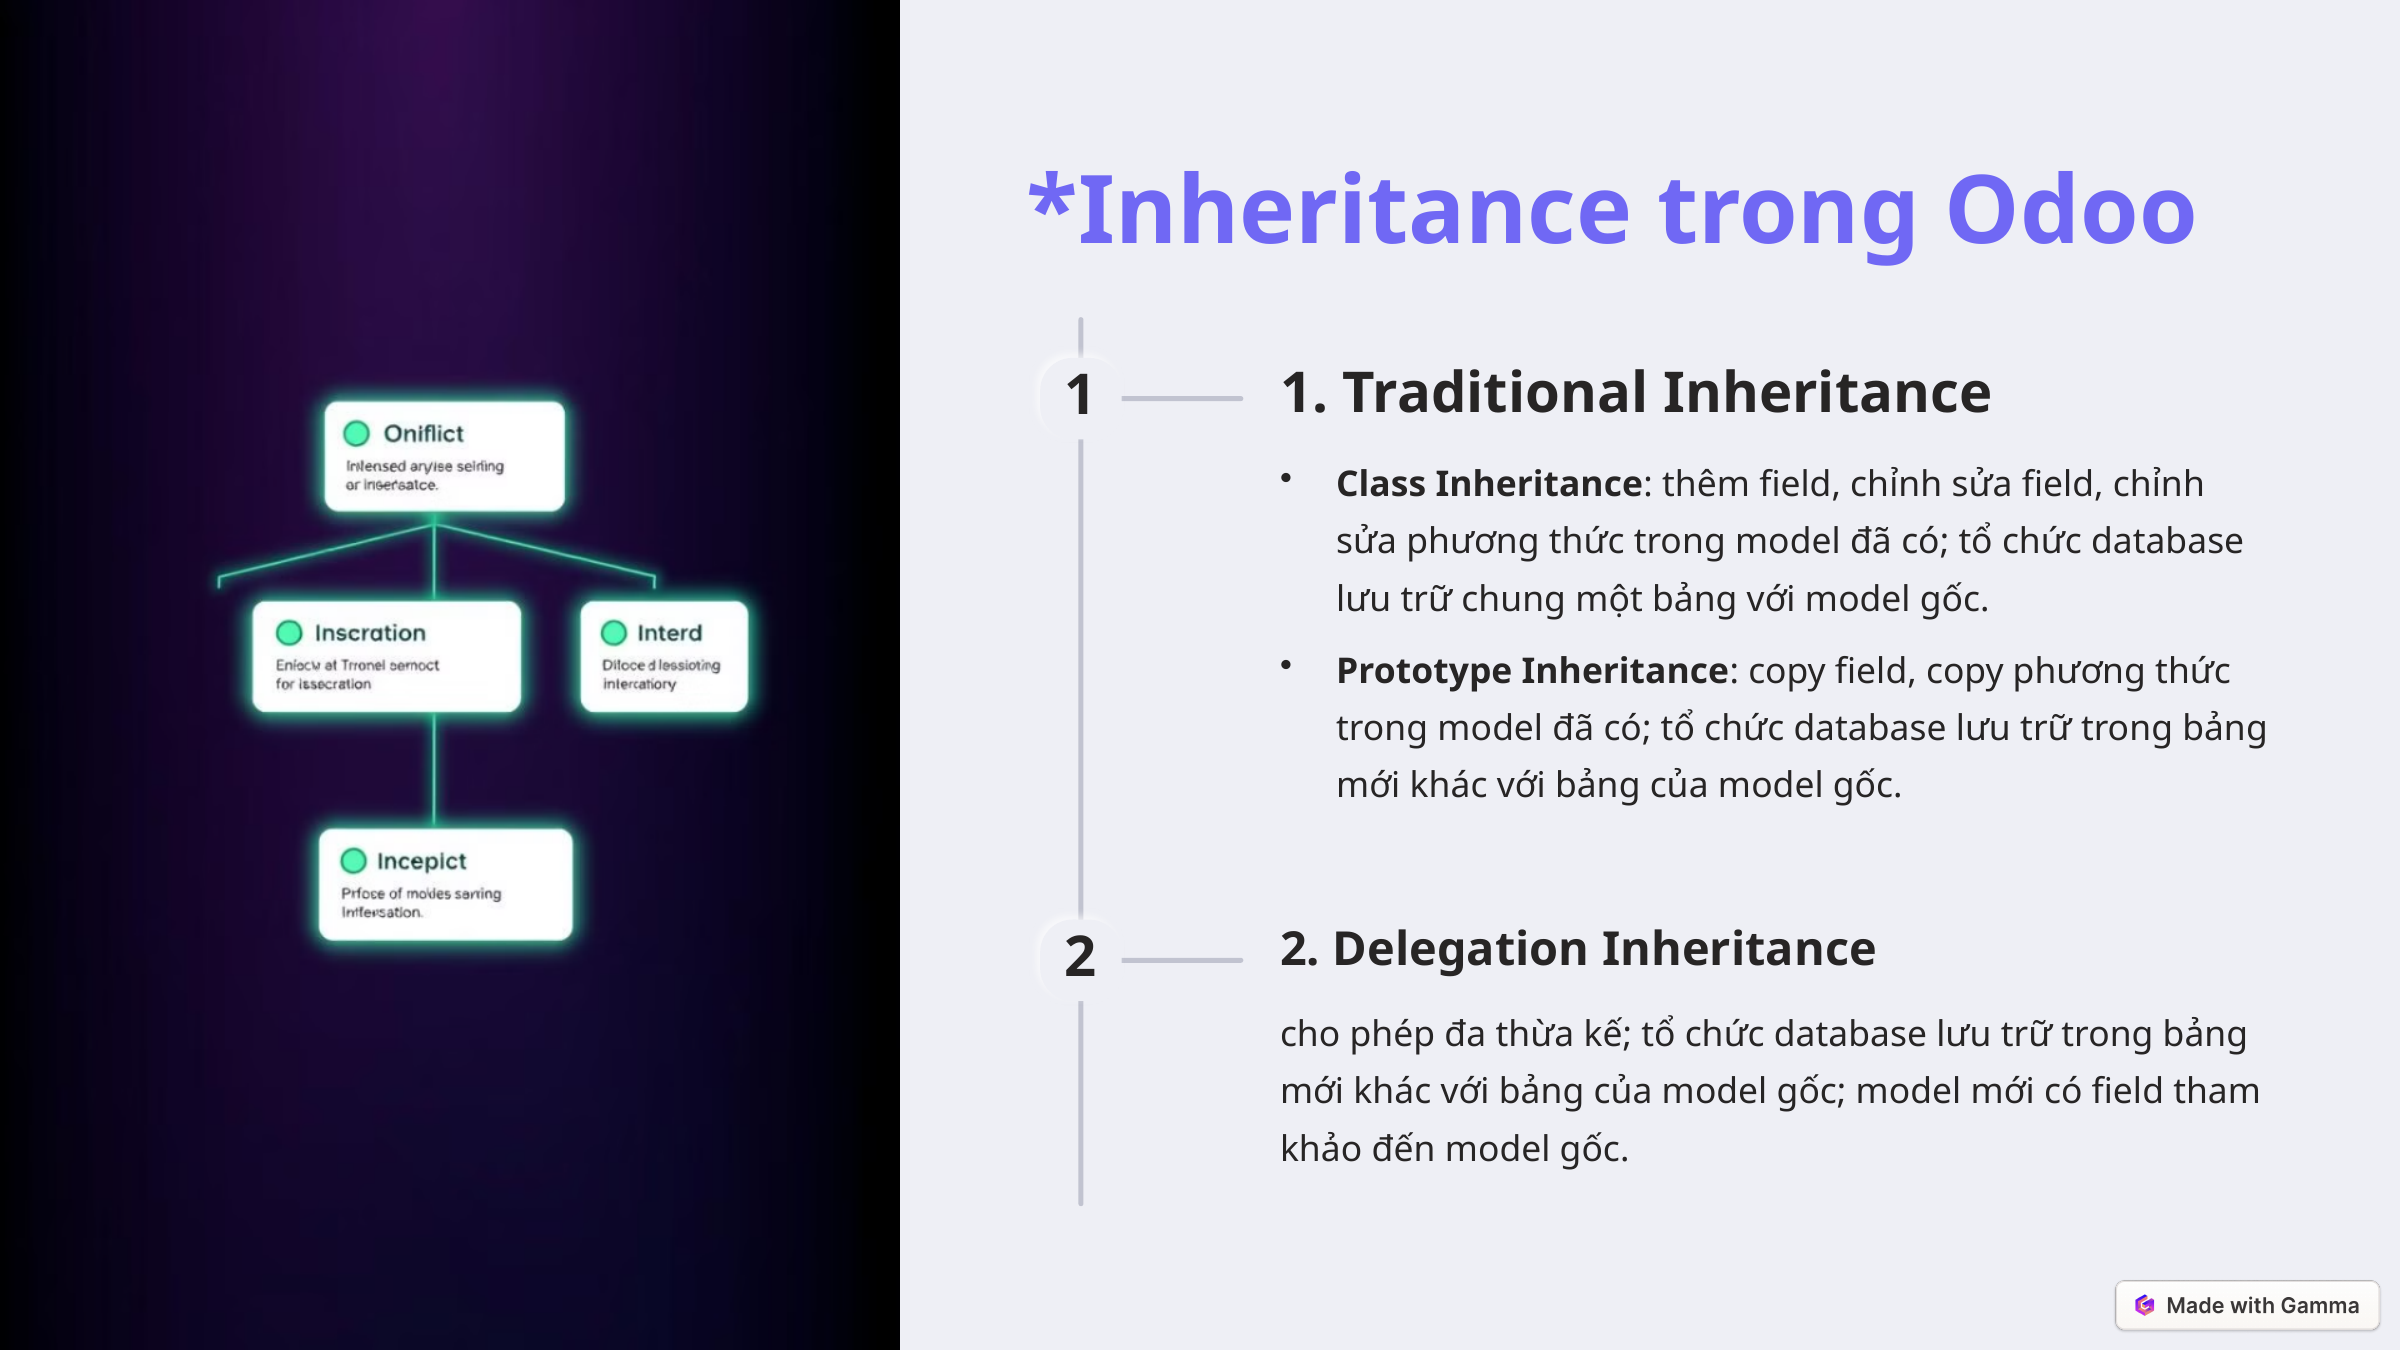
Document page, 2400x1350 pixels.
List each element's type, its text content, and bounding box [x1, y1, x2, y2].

text_box [1125, 957, 1244, 963]
picture [2106, 1271, 2389, 1339]
text_box [1078, 442, 1084, 910]
text_box Class Inheritance: thêm field, chỉnh sửa field, chỉnh sửa phương thức trong model đã có; tổ chức database lưu trữ chung một bảng với model gốc. [1279, 446, 2274, 621]
text_box [1078, 317, 1084, 348]
text_box 2. Delegation Inheritance [1279, 915, 1807, 975]
text_box 1. Traditional Inheritance [1279, 353, 1901, 425]
text_box [1040, 919, 1122, 1001]
text_box [1124, 396, 1244, 402]
text_box [1078, 1006, 1084, 1207]
text_box 2 [1064, 931, 1097, 989]
text_box *Inheritance trong Odoo [1026, 143, 2034, 263]
picture [0, 0, 900, 1350]
text_box 1 [1070, 369, 1091, 428]
text_box Prototype Inheritance: copy field, copy phương thức trong model đã có; tổ chức database lưu trữ trong bảng mới khác với bảng của model gốc. [1279, 632, 2274, 807]
text_box [1040, 357, 1122, 440]
text_box cho phép đa thừa kế; tổ chức database lưu trữ trong bảng mới khác với bảng của model gốc; model mới có field tham khảo đến model gốc. [1279, 996, 2274, 1170]
